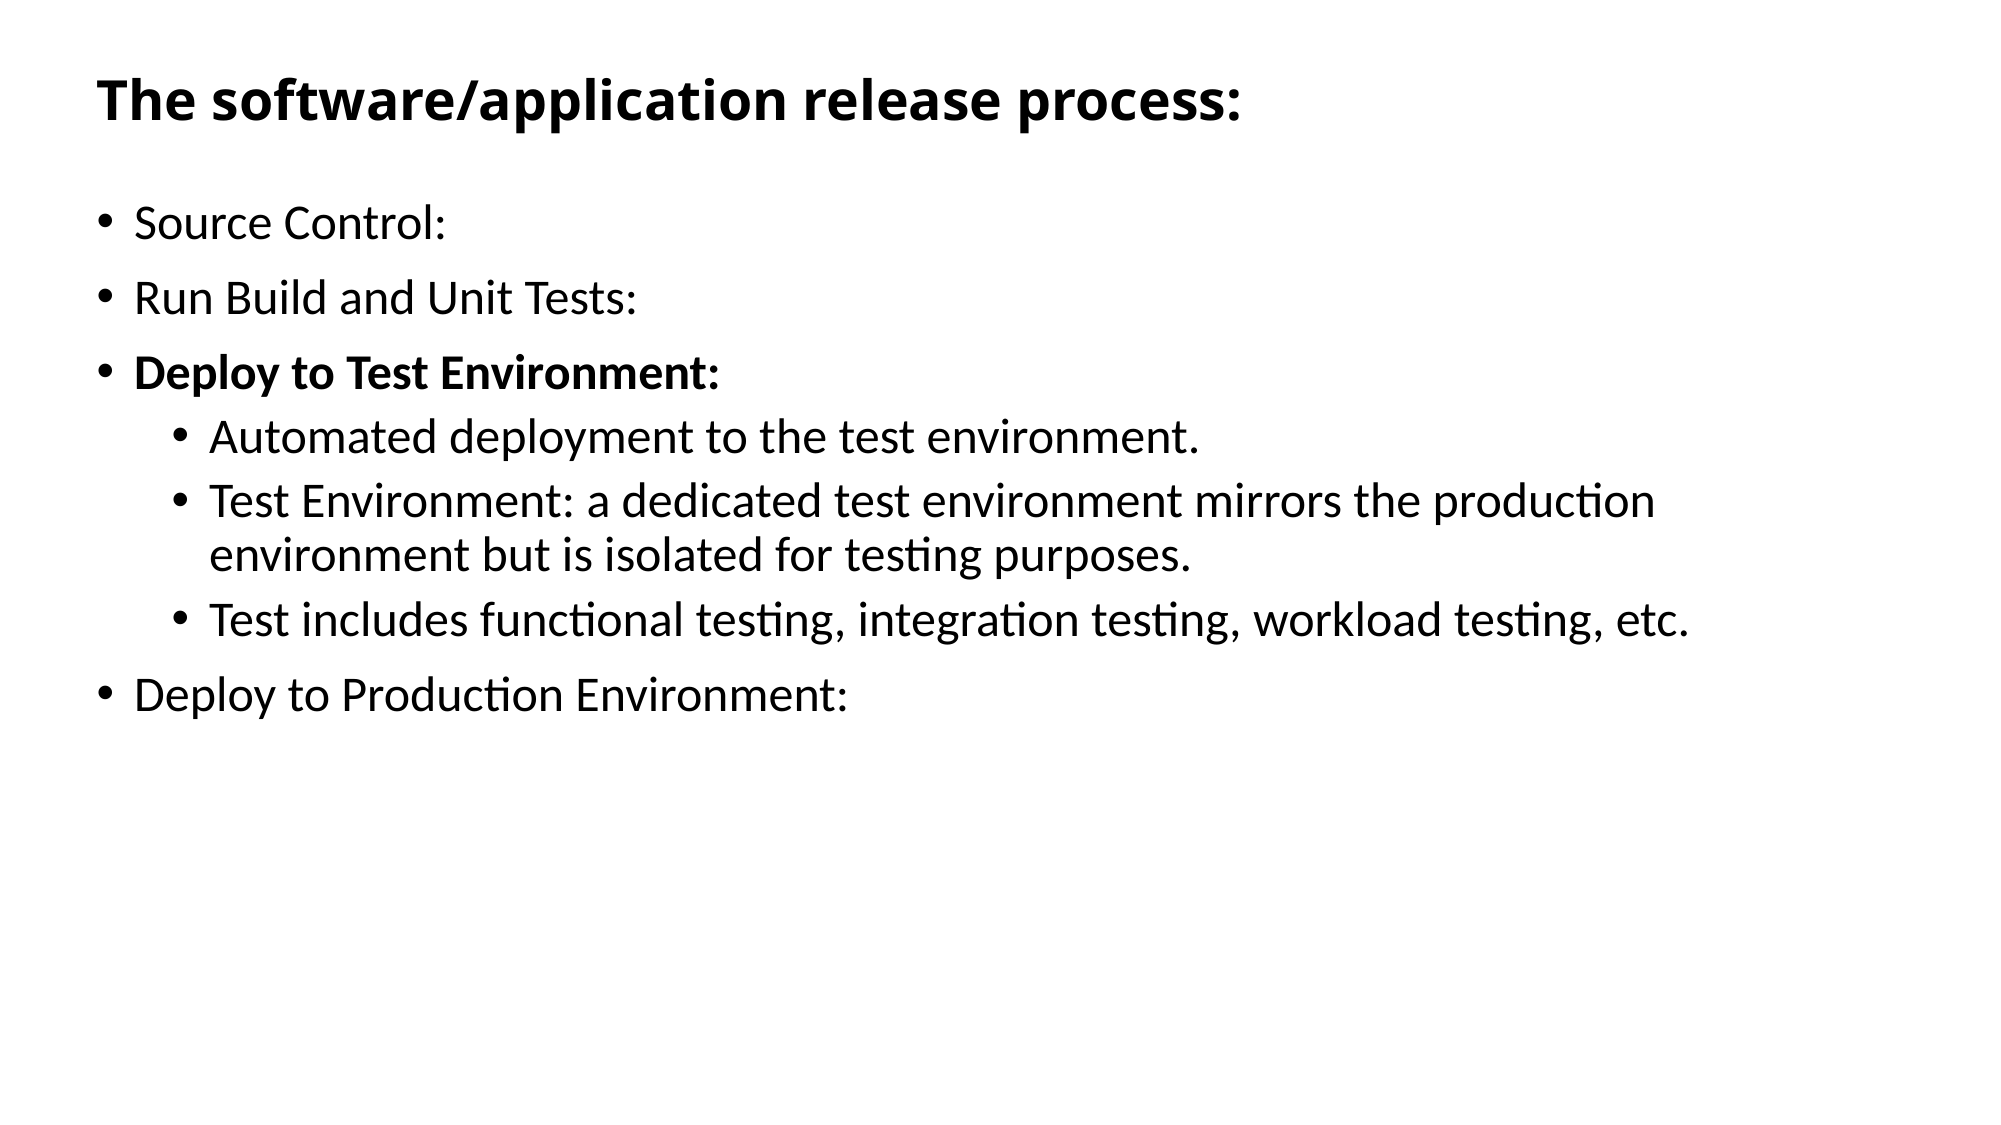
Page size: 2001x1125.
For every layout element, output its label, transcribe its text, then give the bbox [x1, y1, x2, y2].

title The software/application release process: [81, 43, 1318, 161]
list Source Control: Run Build and Unit Tests: Deploy to Test Environment: Automated deployment to the test environment. Test Environment: a dedicated test environment mirrors the production environment but is isolated for testing purposes. Test includes functional testing, integration testing, workload testing, etc. Deploy to Production Environment: [81, 188, 1864, 936]
